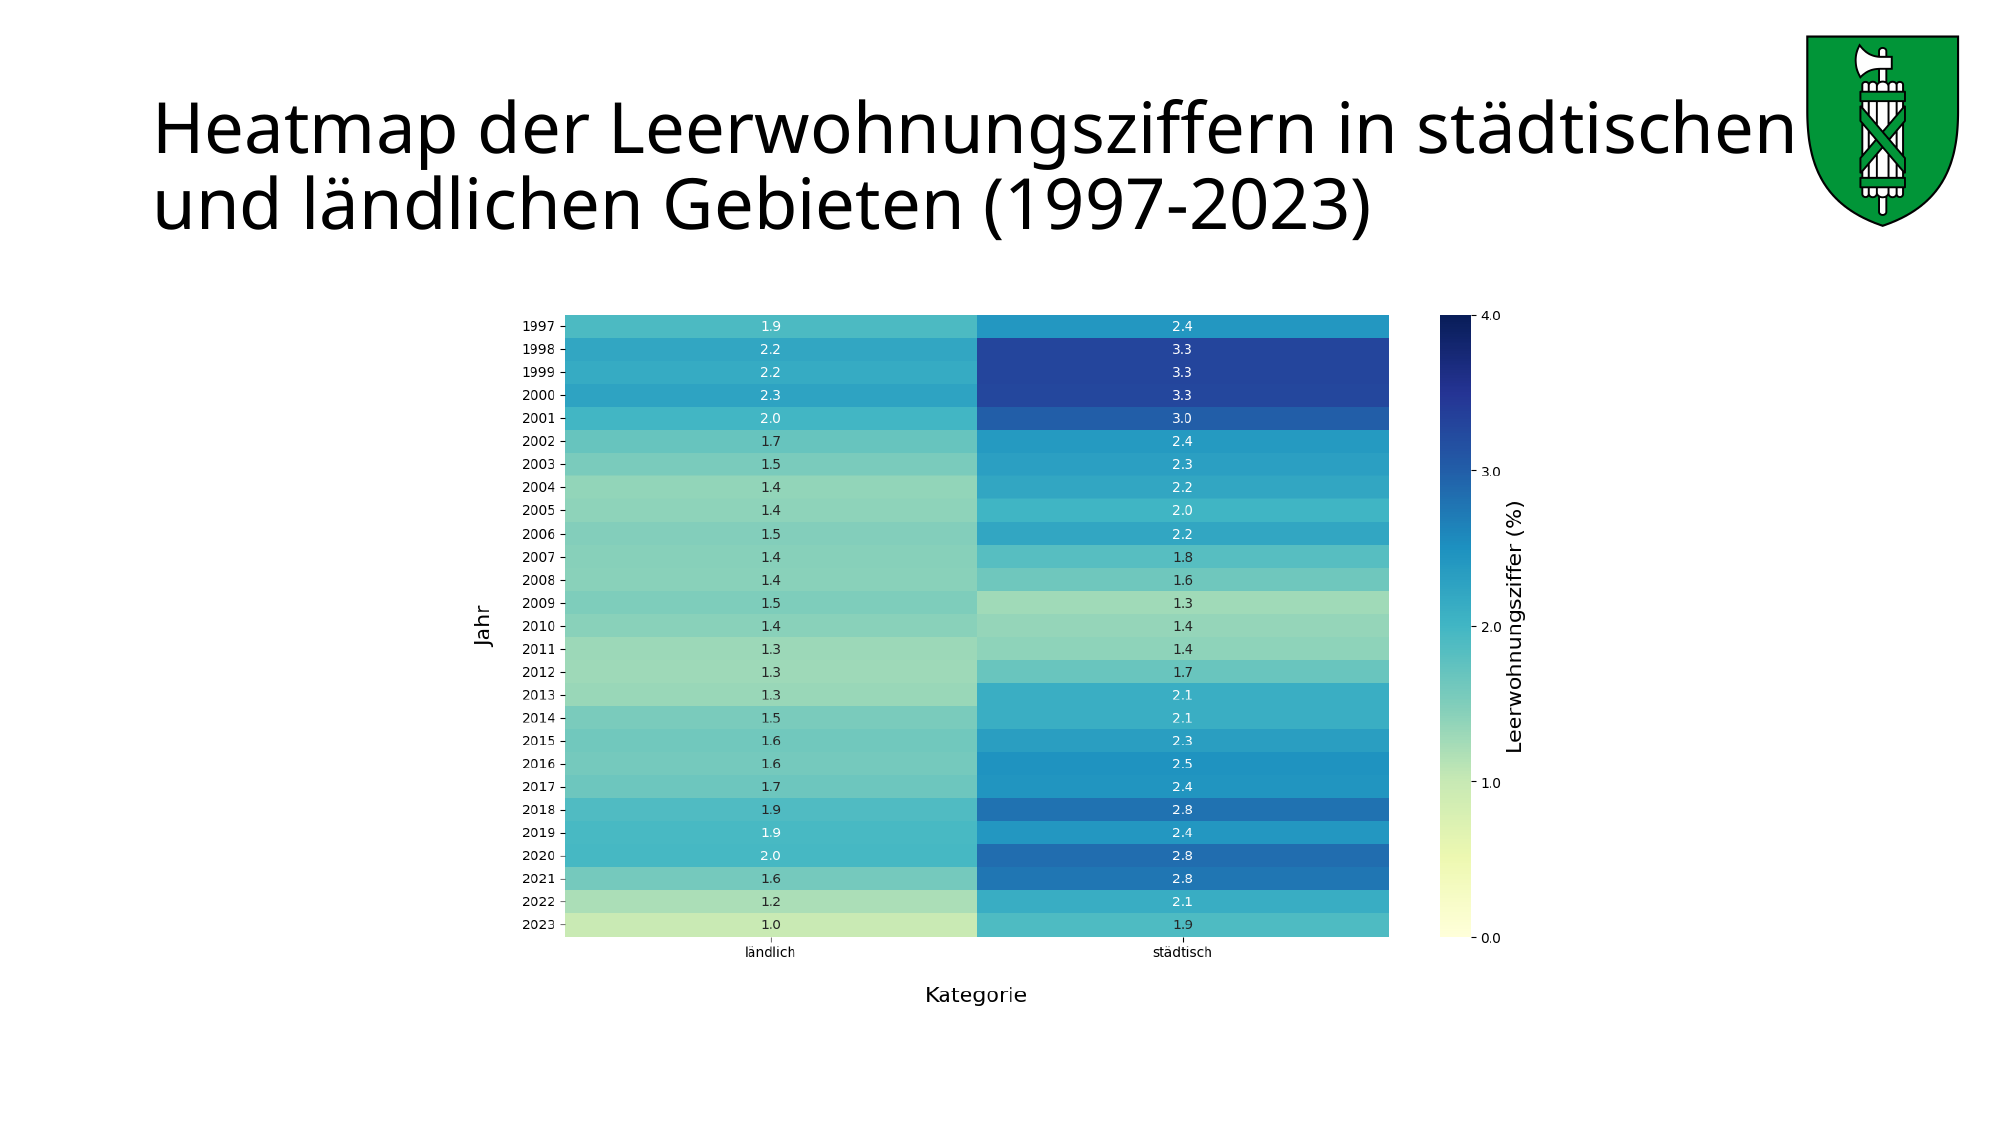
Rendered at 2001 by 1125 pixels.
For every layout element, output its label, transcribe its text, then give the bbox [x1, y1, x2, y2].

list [400, 298, 1599, 1014]
picture [1804, 33, 1962, 230]
title Heatmap der Leerwohnungsziffern in städtischen und ländlichen Gebieten (1997-2023) [137, 59, 1863, 278]
